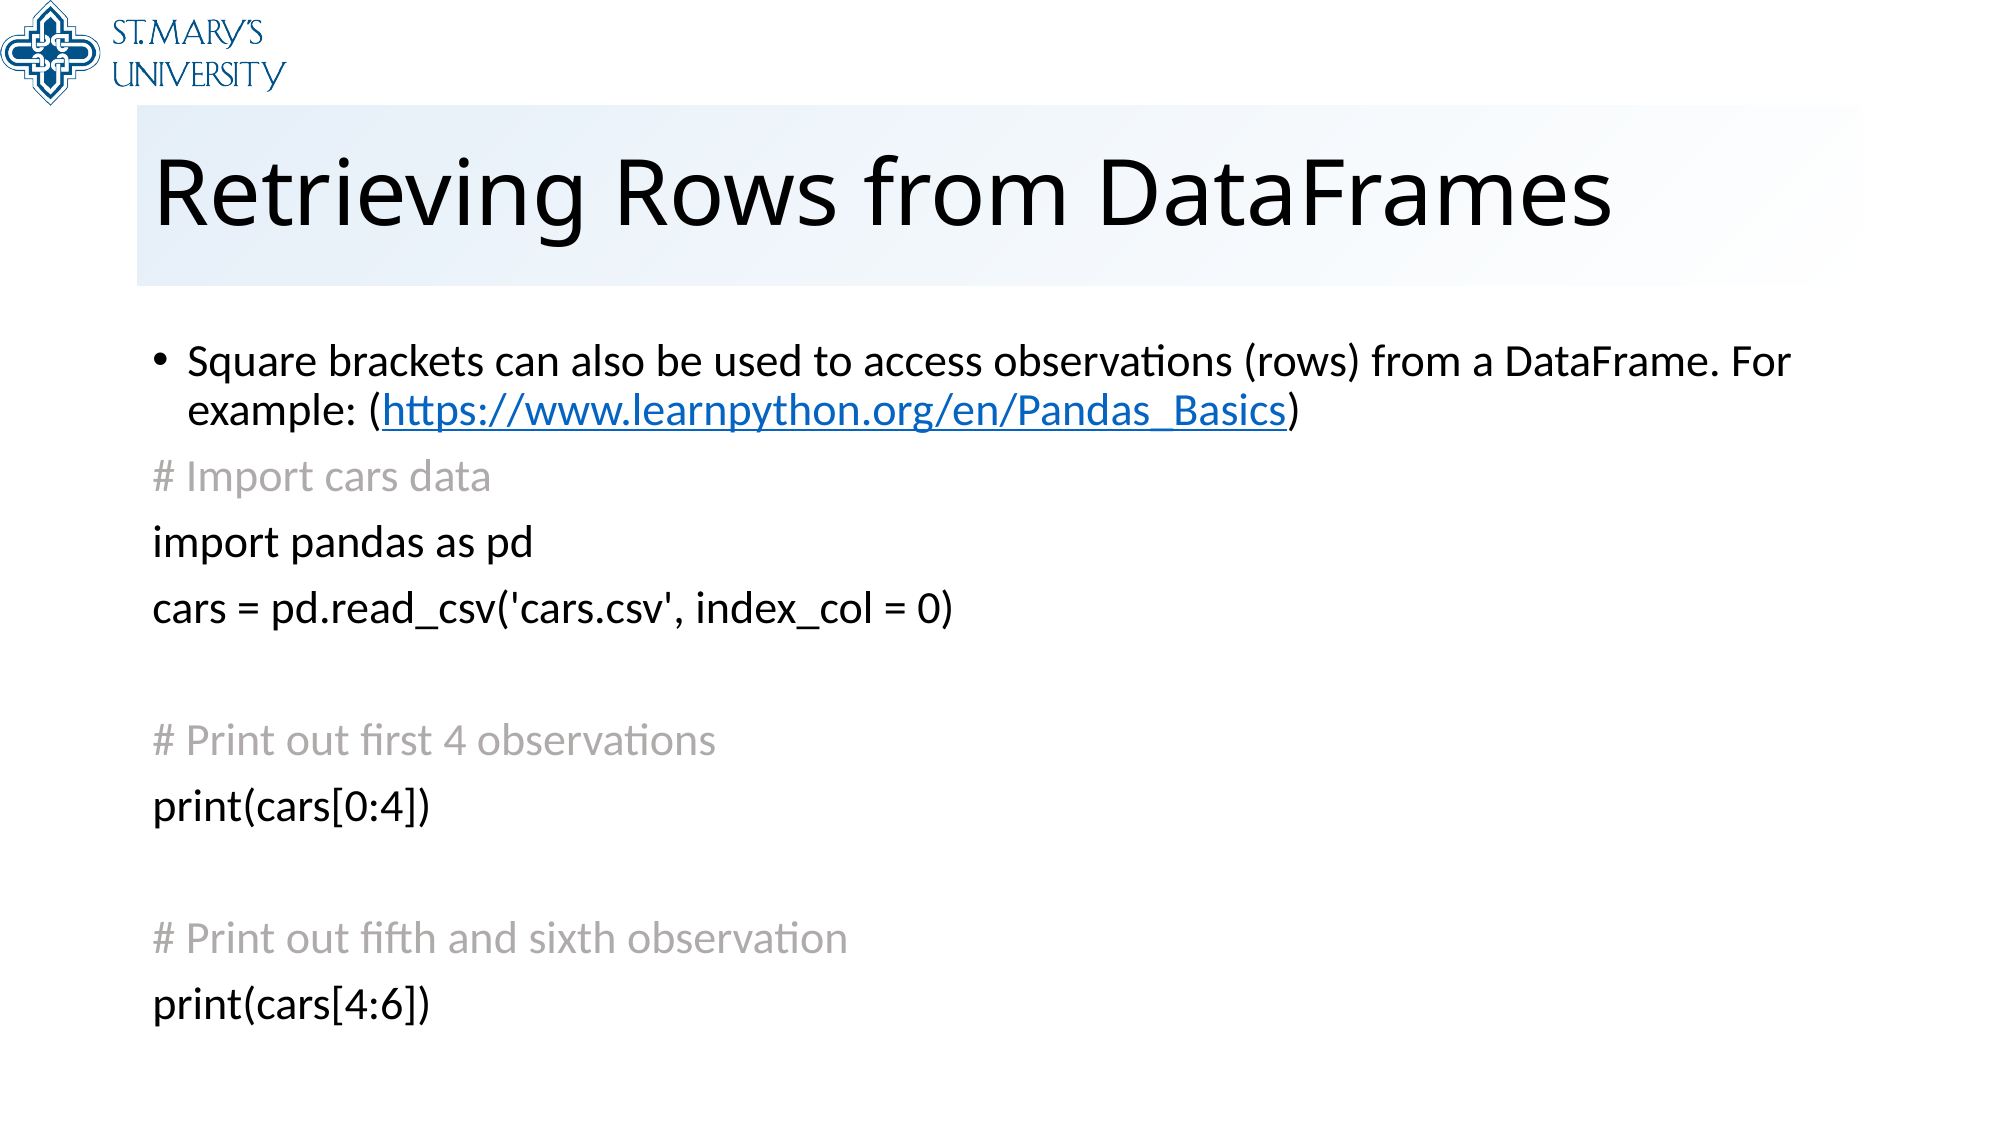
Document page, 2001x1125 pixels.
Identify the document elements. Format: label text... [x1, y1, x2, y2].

list Square brackets can also be used to access observations (rows) from a DataFrame. For example: (https://www.learnpython.org/en/Pandas_Basics) # Import cars data import pandas as pd cars = pd.read_csv('cars.csv', index_col = 0) # Print out first 4 observations print(cars[0:4]) # Print out fifth and sixth observation print(cars[4:6]) [137, 328, 1863, 1043]
title Retrieving Rows from DataFrames [137, 105, 1863, 286]
picture [0, 0, 287, 106]
